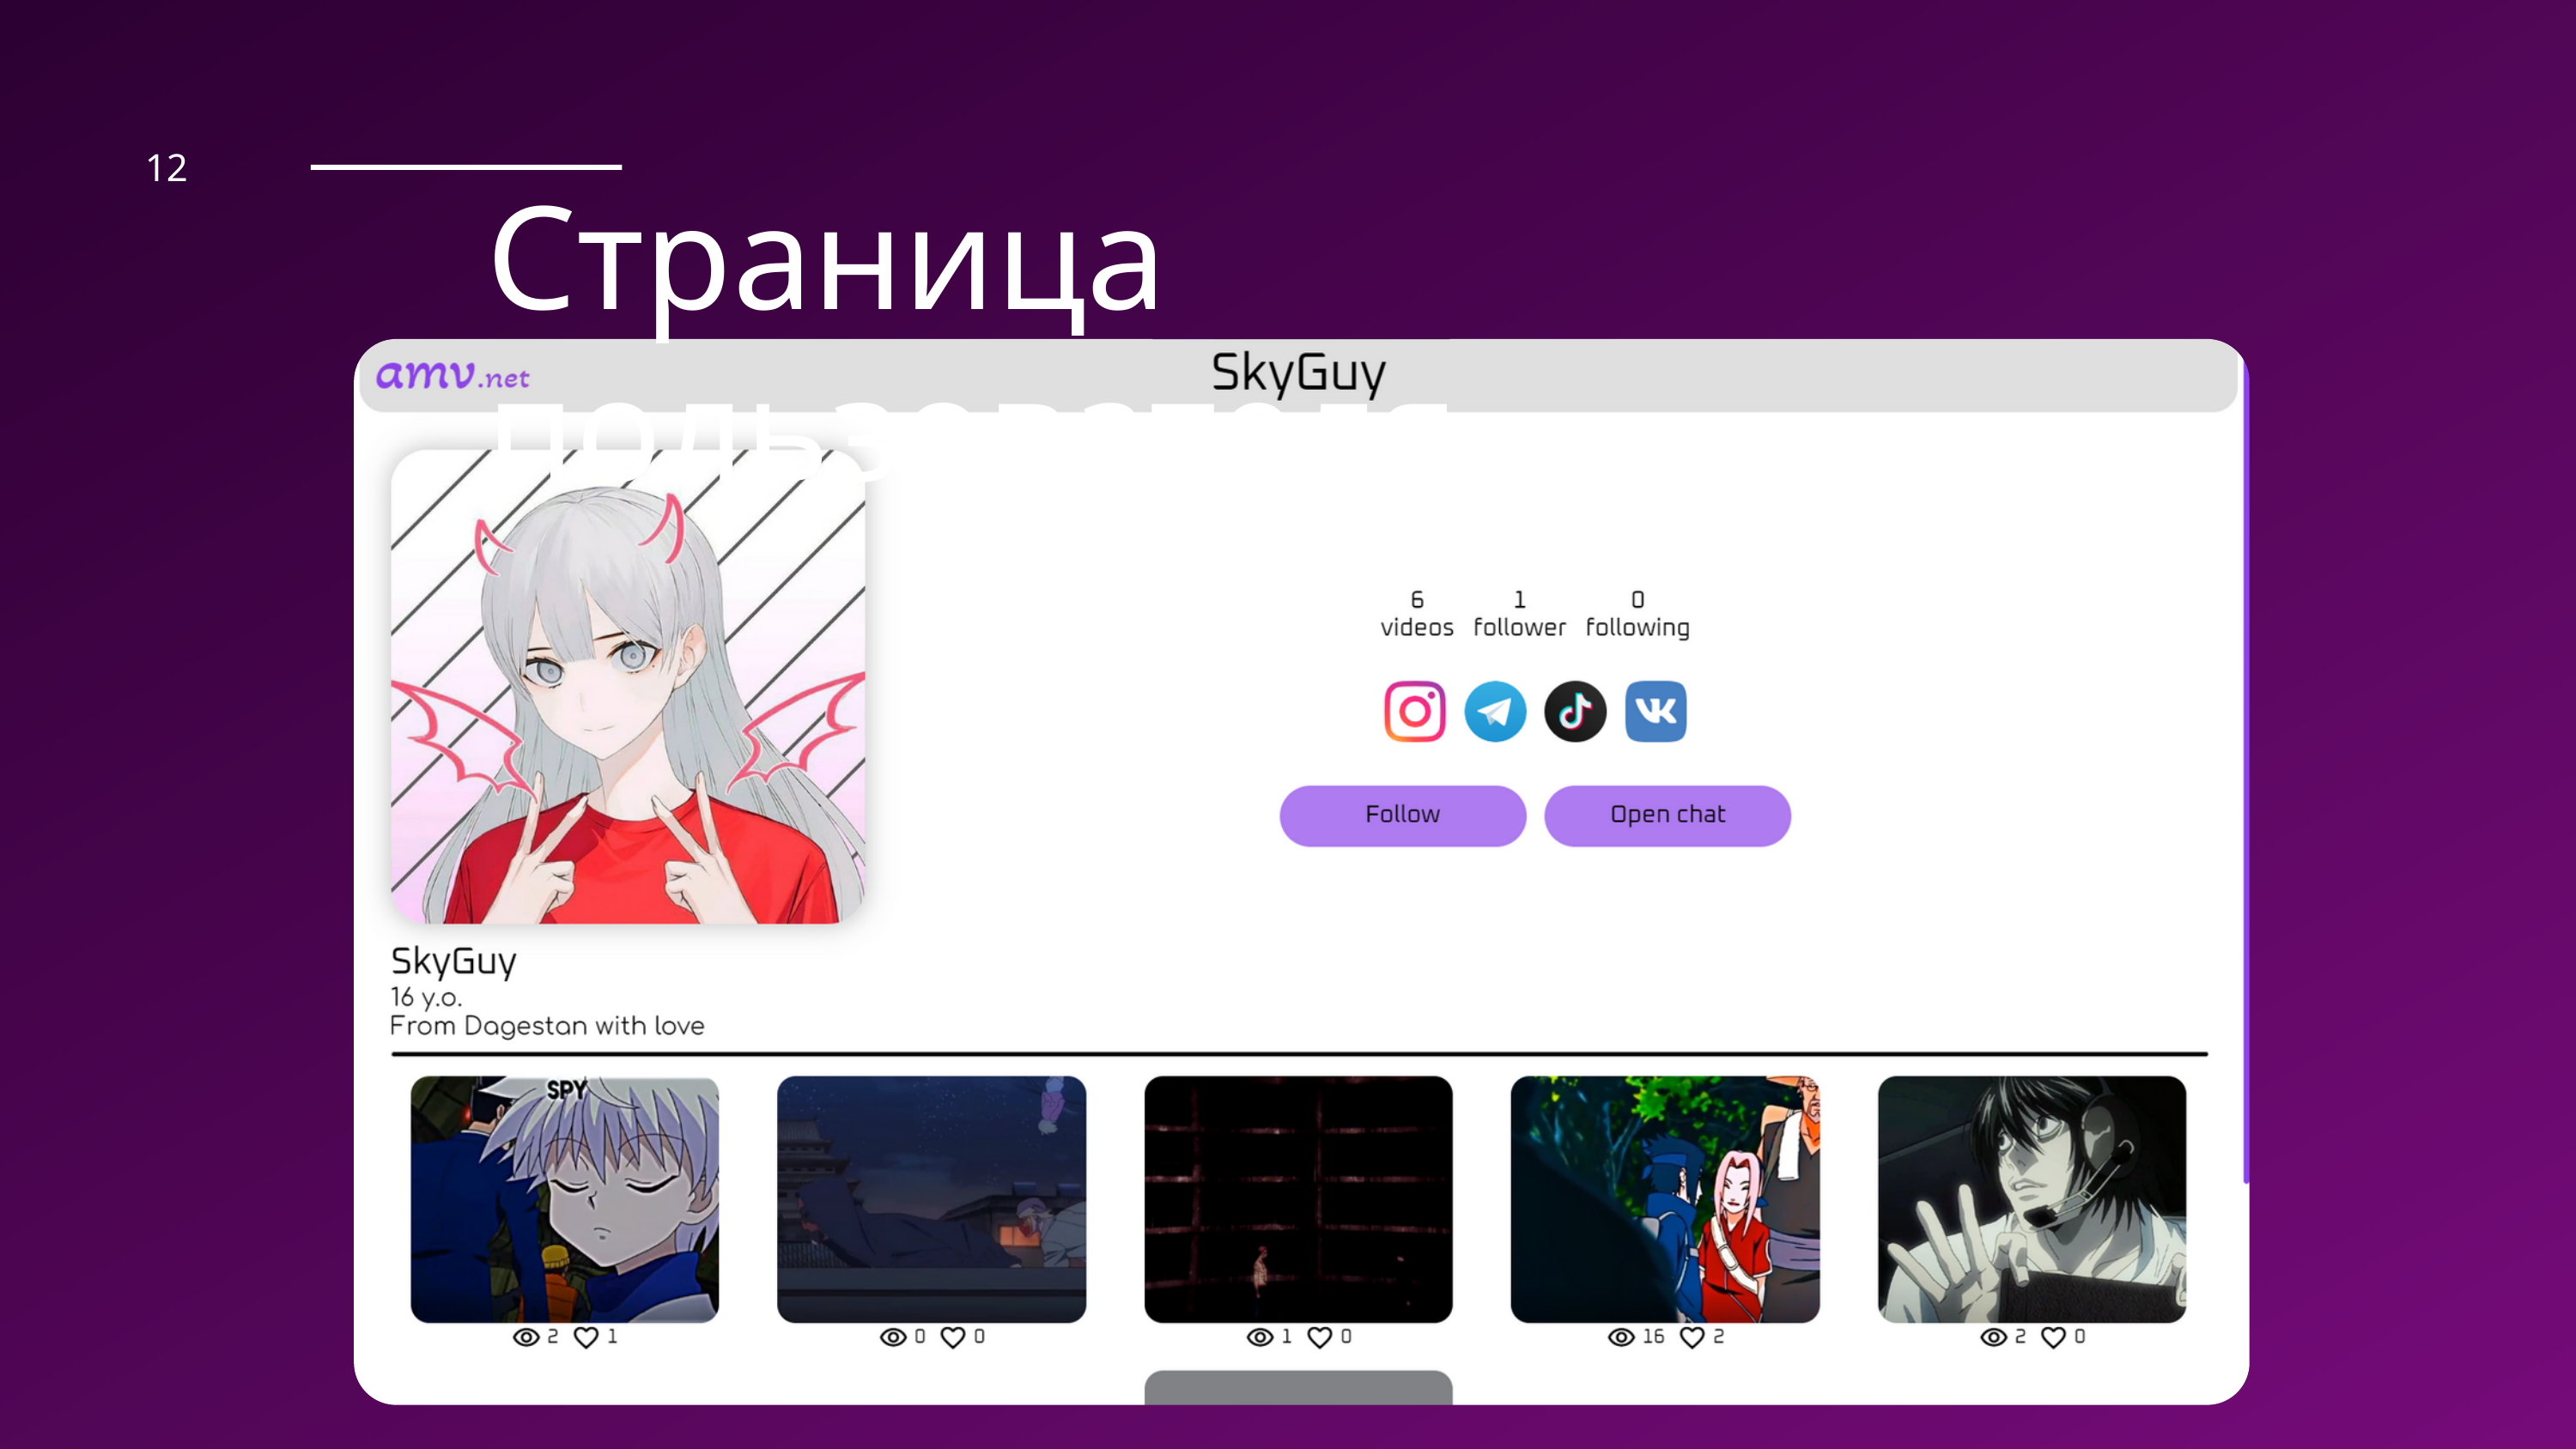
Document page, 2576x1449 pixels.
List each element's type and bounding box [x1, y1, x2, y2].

picture [0, 0, 2576, 1449]
text_box [144, 143, 623, 190]
